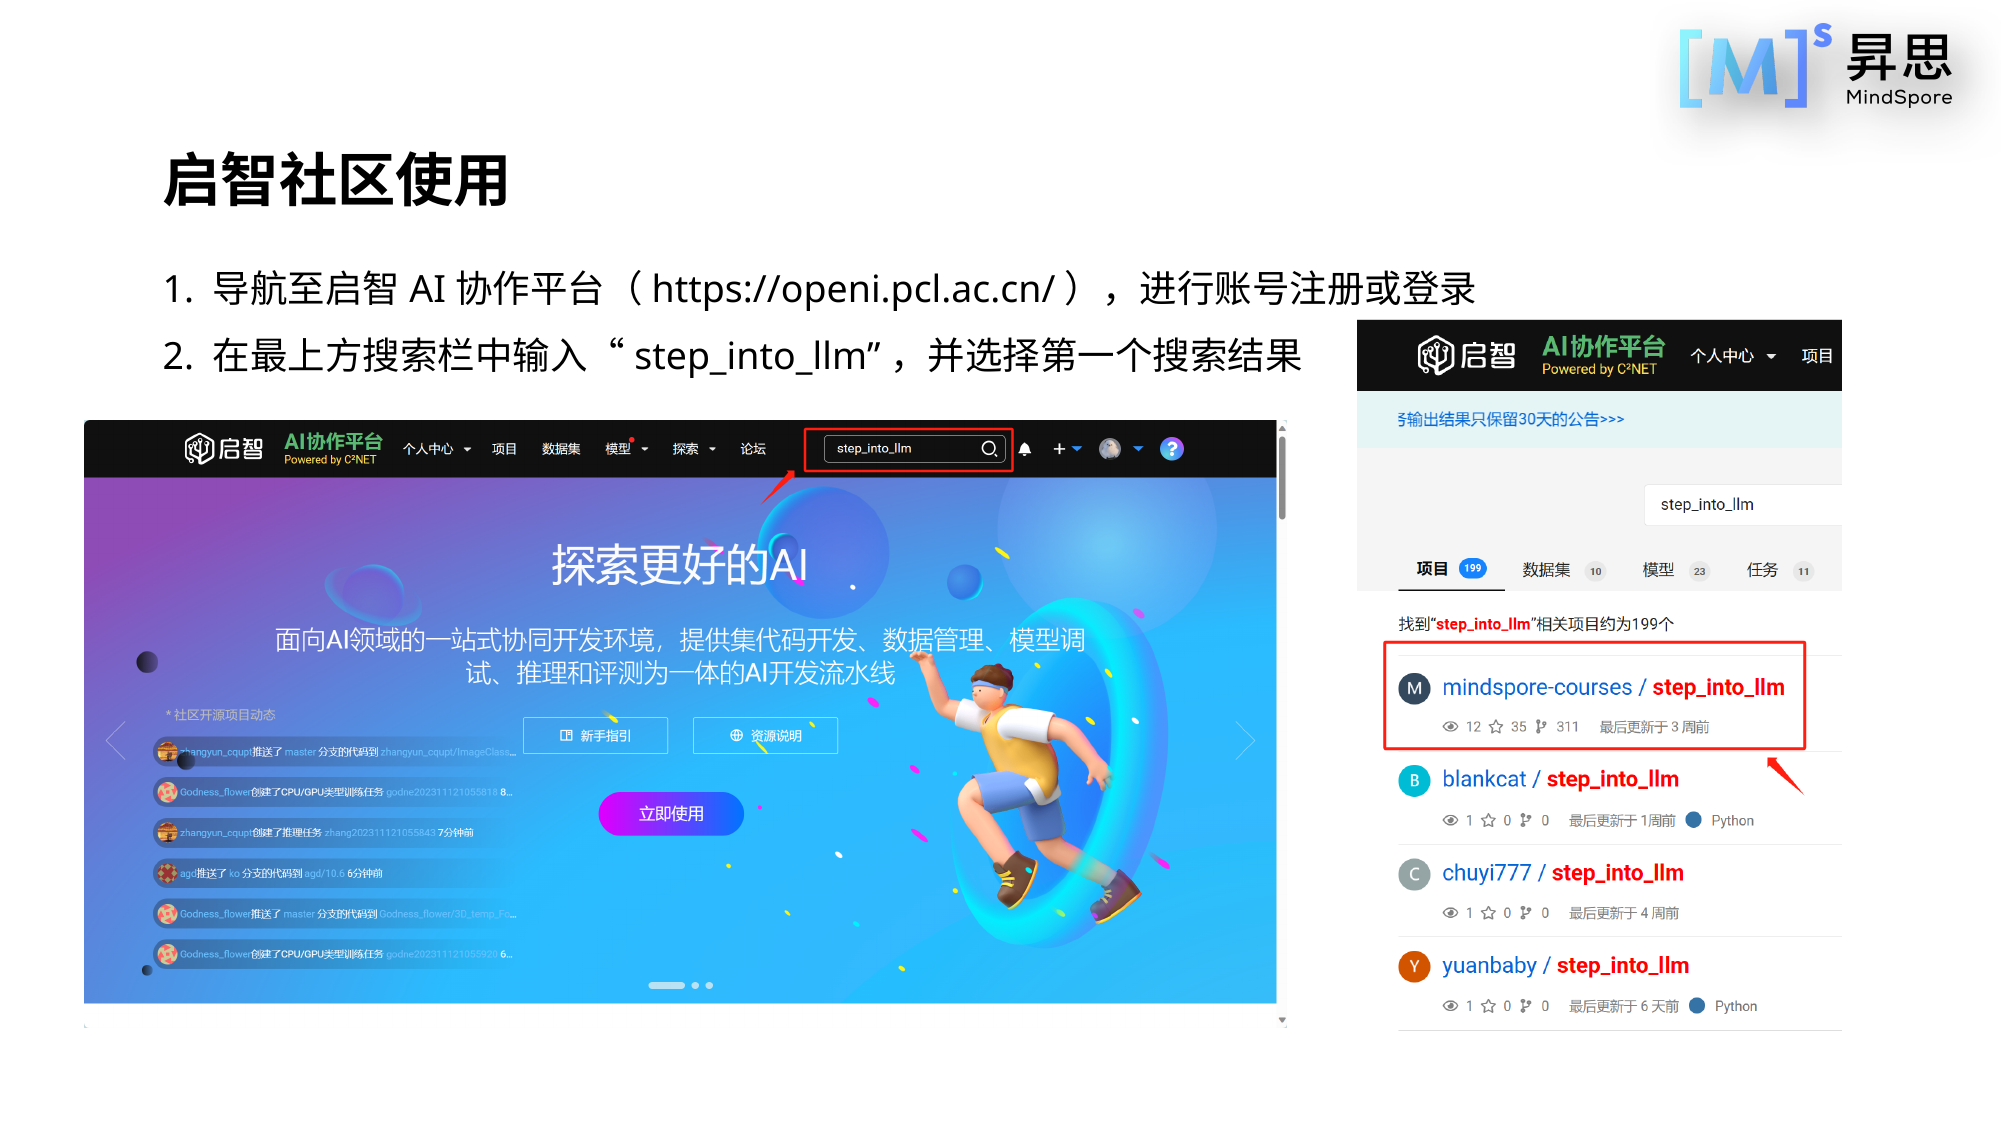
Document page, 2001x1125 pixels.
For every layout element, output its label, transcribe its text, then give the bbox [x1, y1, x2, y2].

text_box 1. 导航至启智AI协作平台（https://openi.pcl.ac.cn/），进行账号注册或登录 2. 在最上方搜索栏中输入“step_into_llm”，并选择第一个搜索结果 [147, 234, 1867, 385]
picture [1680, 23, 1952, 108]
picture [84, 419, 1287, 1028]
text_box 启智社区使用 [147, 136, 1148, 221]
picture [1356, 318, 1842, 1036]
